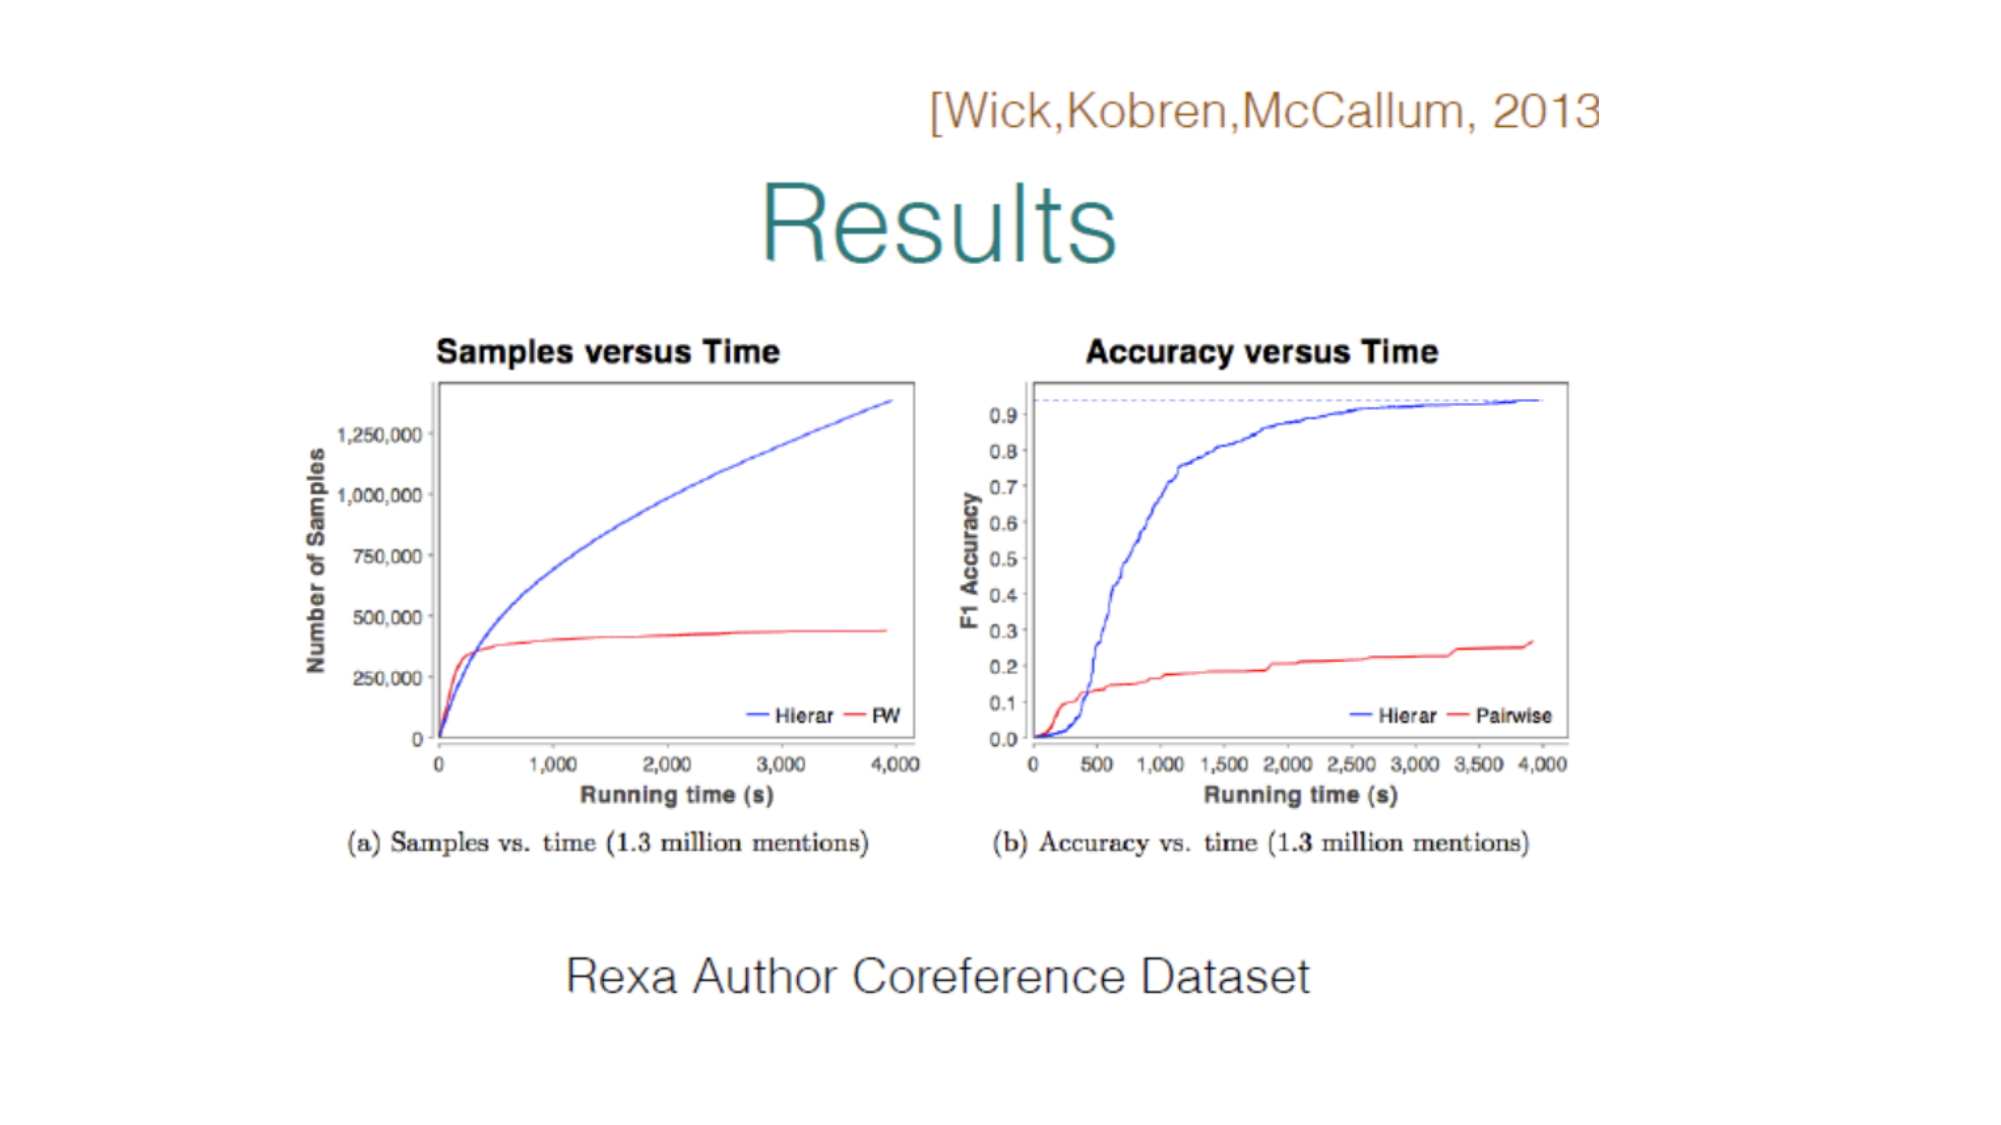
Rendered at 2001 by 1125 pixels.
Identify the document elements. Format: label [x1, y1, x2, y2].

picture [246, 59, 1599, 1030]
